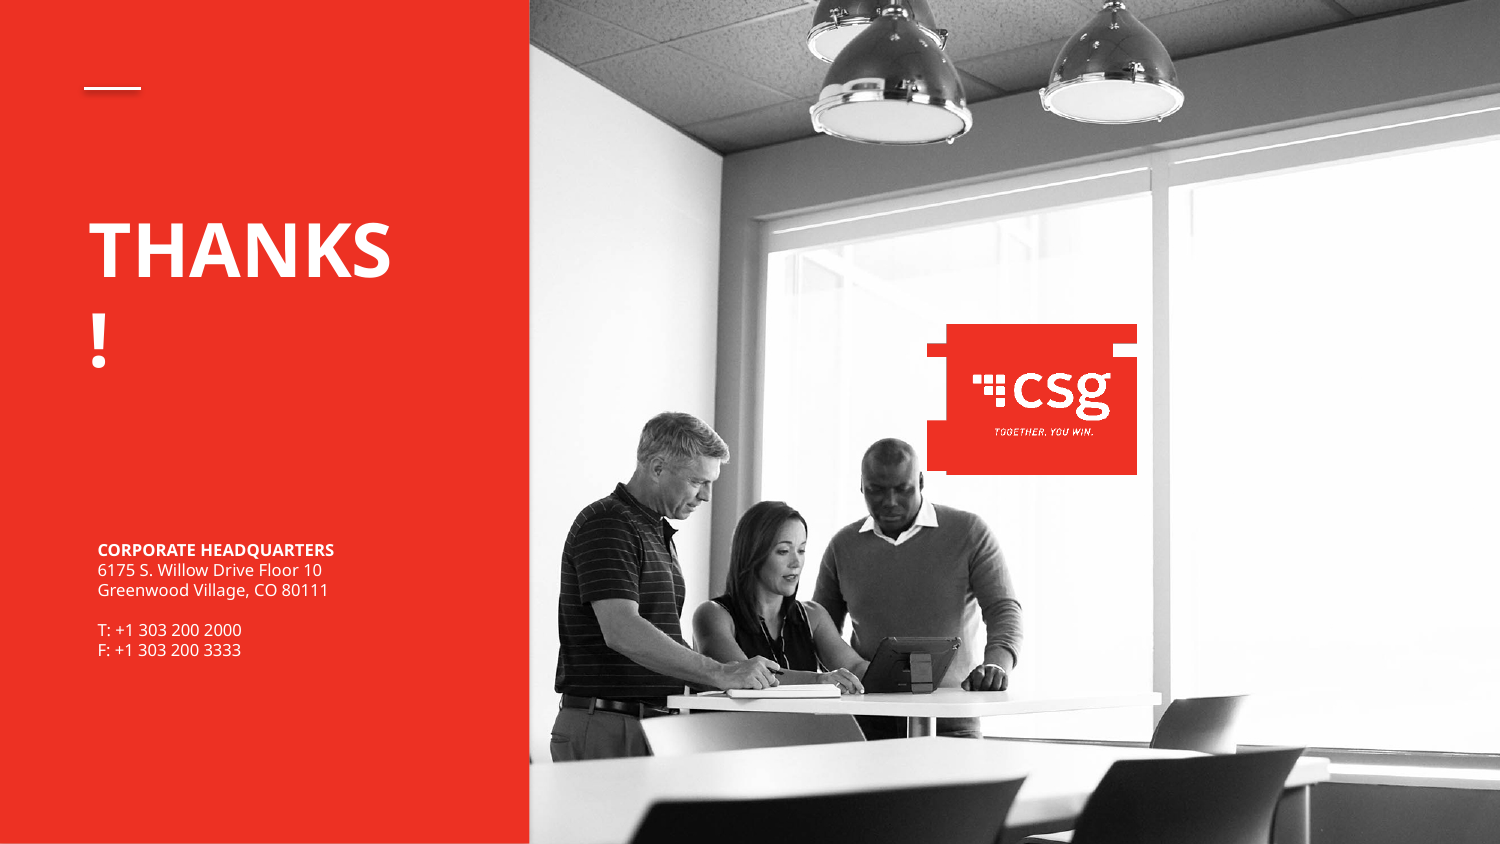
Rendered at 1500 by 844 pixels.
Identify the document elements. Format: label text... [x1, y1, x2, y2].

picture [530, 0, 1500, 844]
list Thanks! [73, 195, 427, 483]
